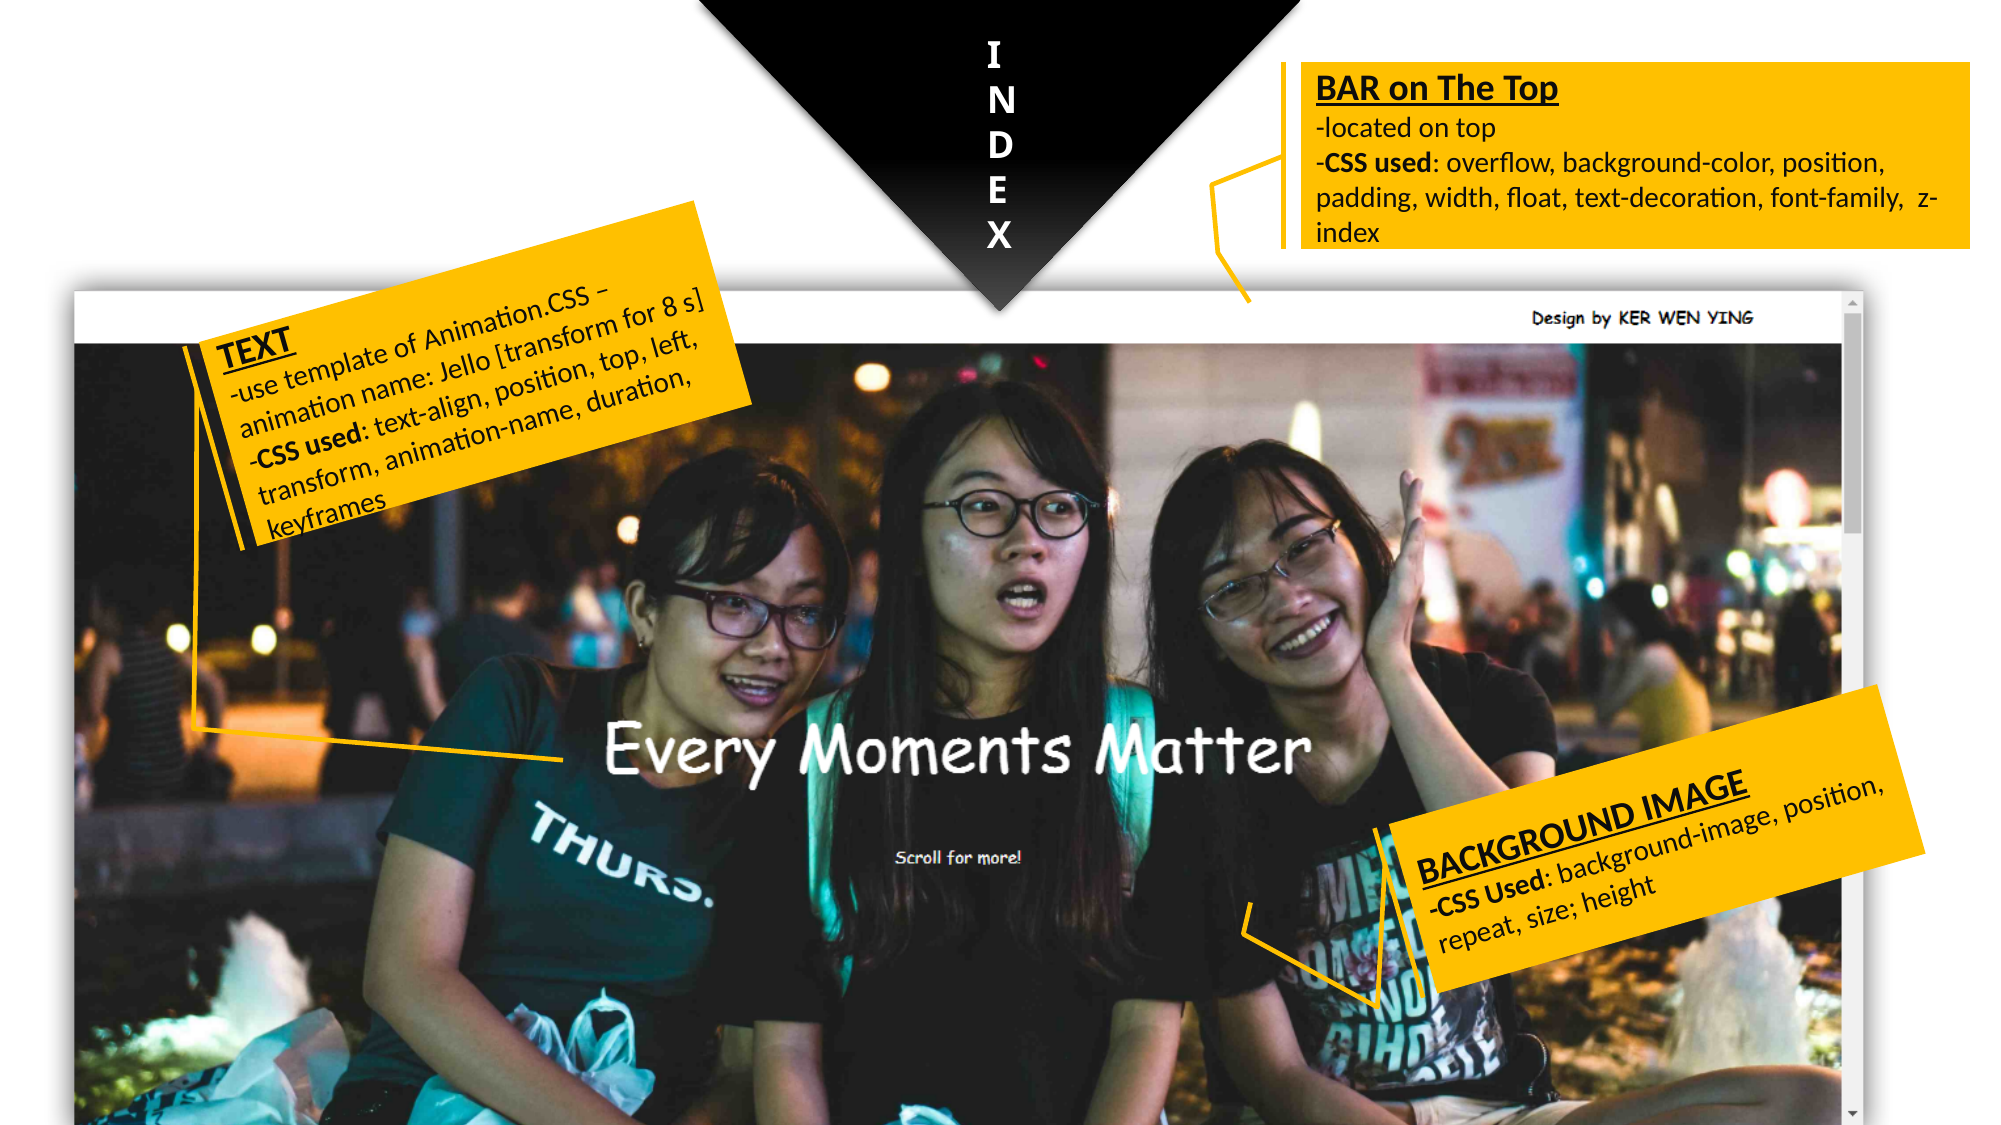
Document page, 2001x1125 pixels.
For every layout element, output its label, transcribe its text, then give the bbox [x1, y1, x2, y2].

text_box BAR on The Top -located on top -CSS used: overflow, background-color, position, padding, width, float, text-decoration, font-family, z-index [1301, 62, 1970, 249]
text_box [698, 0, 1301, 290]
text_box BACKGROUND IMAGE -CSS Used: background-image, position, repeat, size; height [1864, 684, 1926, 872]
text_box I N D E X [972, 24, 1032, 264]
picture [74, 290, 1864, 1125]
text_box TEXT -use template of Animation.CSS –animation name: Jello [transform for 8 s] -CSS used: text-align, position, top, left, transform, animation-name, duration, keyframes [380, 200, 720, 290]
